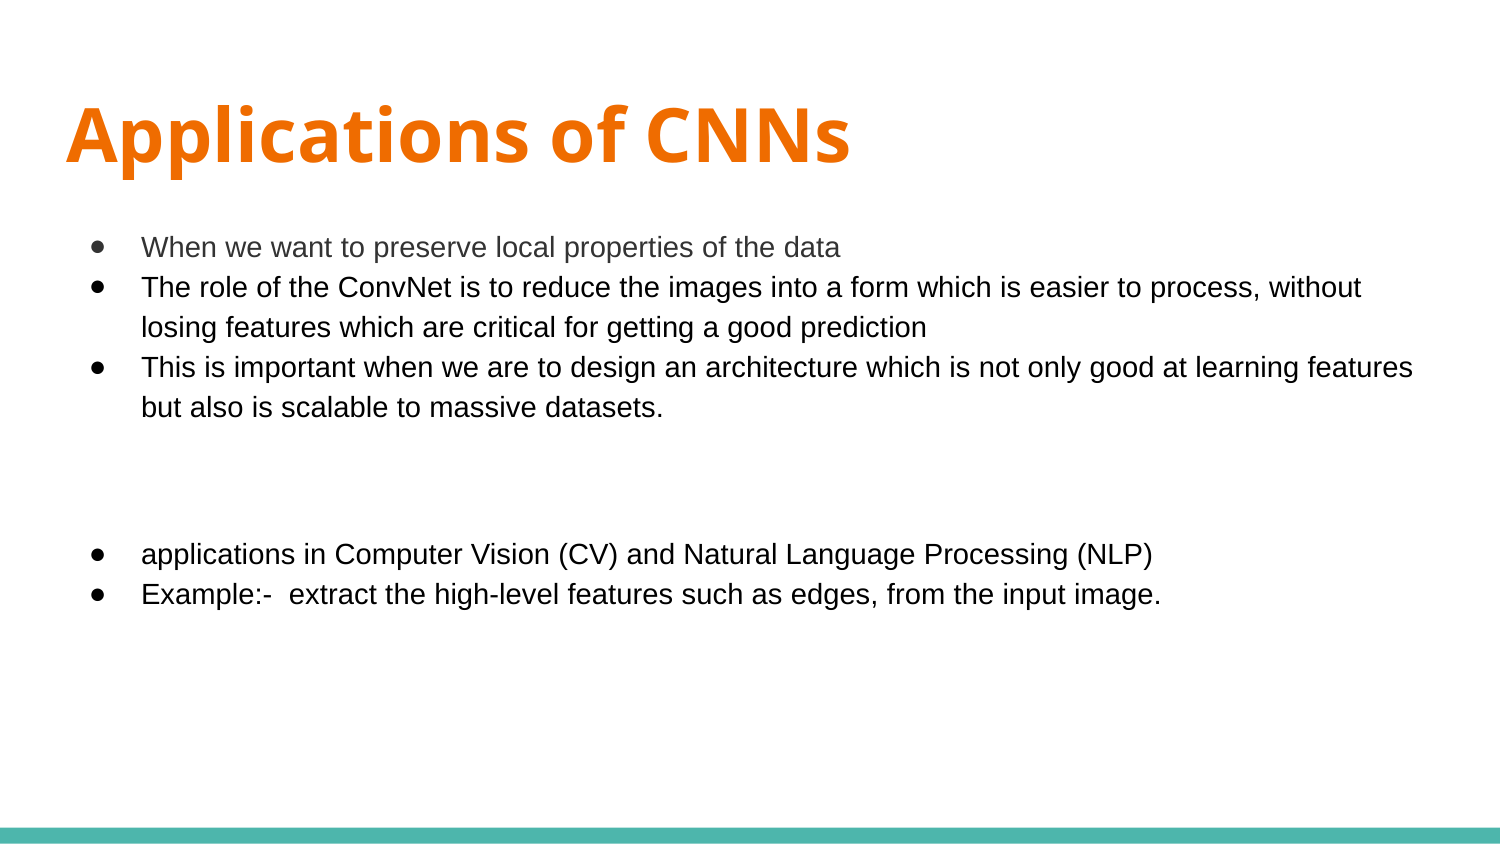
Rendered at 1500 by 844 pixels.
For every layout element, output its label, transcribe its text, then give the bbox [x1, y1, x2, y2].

title Applications of CNNs [51, 72, 1449, 189]
list When we want to preserve local properties of the data The role of the ConvNet is to reduce the images into a form which is easier to process, without losing features which are critical for getting a good prediction This is important when we are to design an architecture which is not only good at learning features but also is scalable to massive datasets. applications in Computer Vision (CV) and Natural Language Processing (NLP) Example:- extract the high-level features such as edges, from the input image. [51, 207, 1449, 750]
